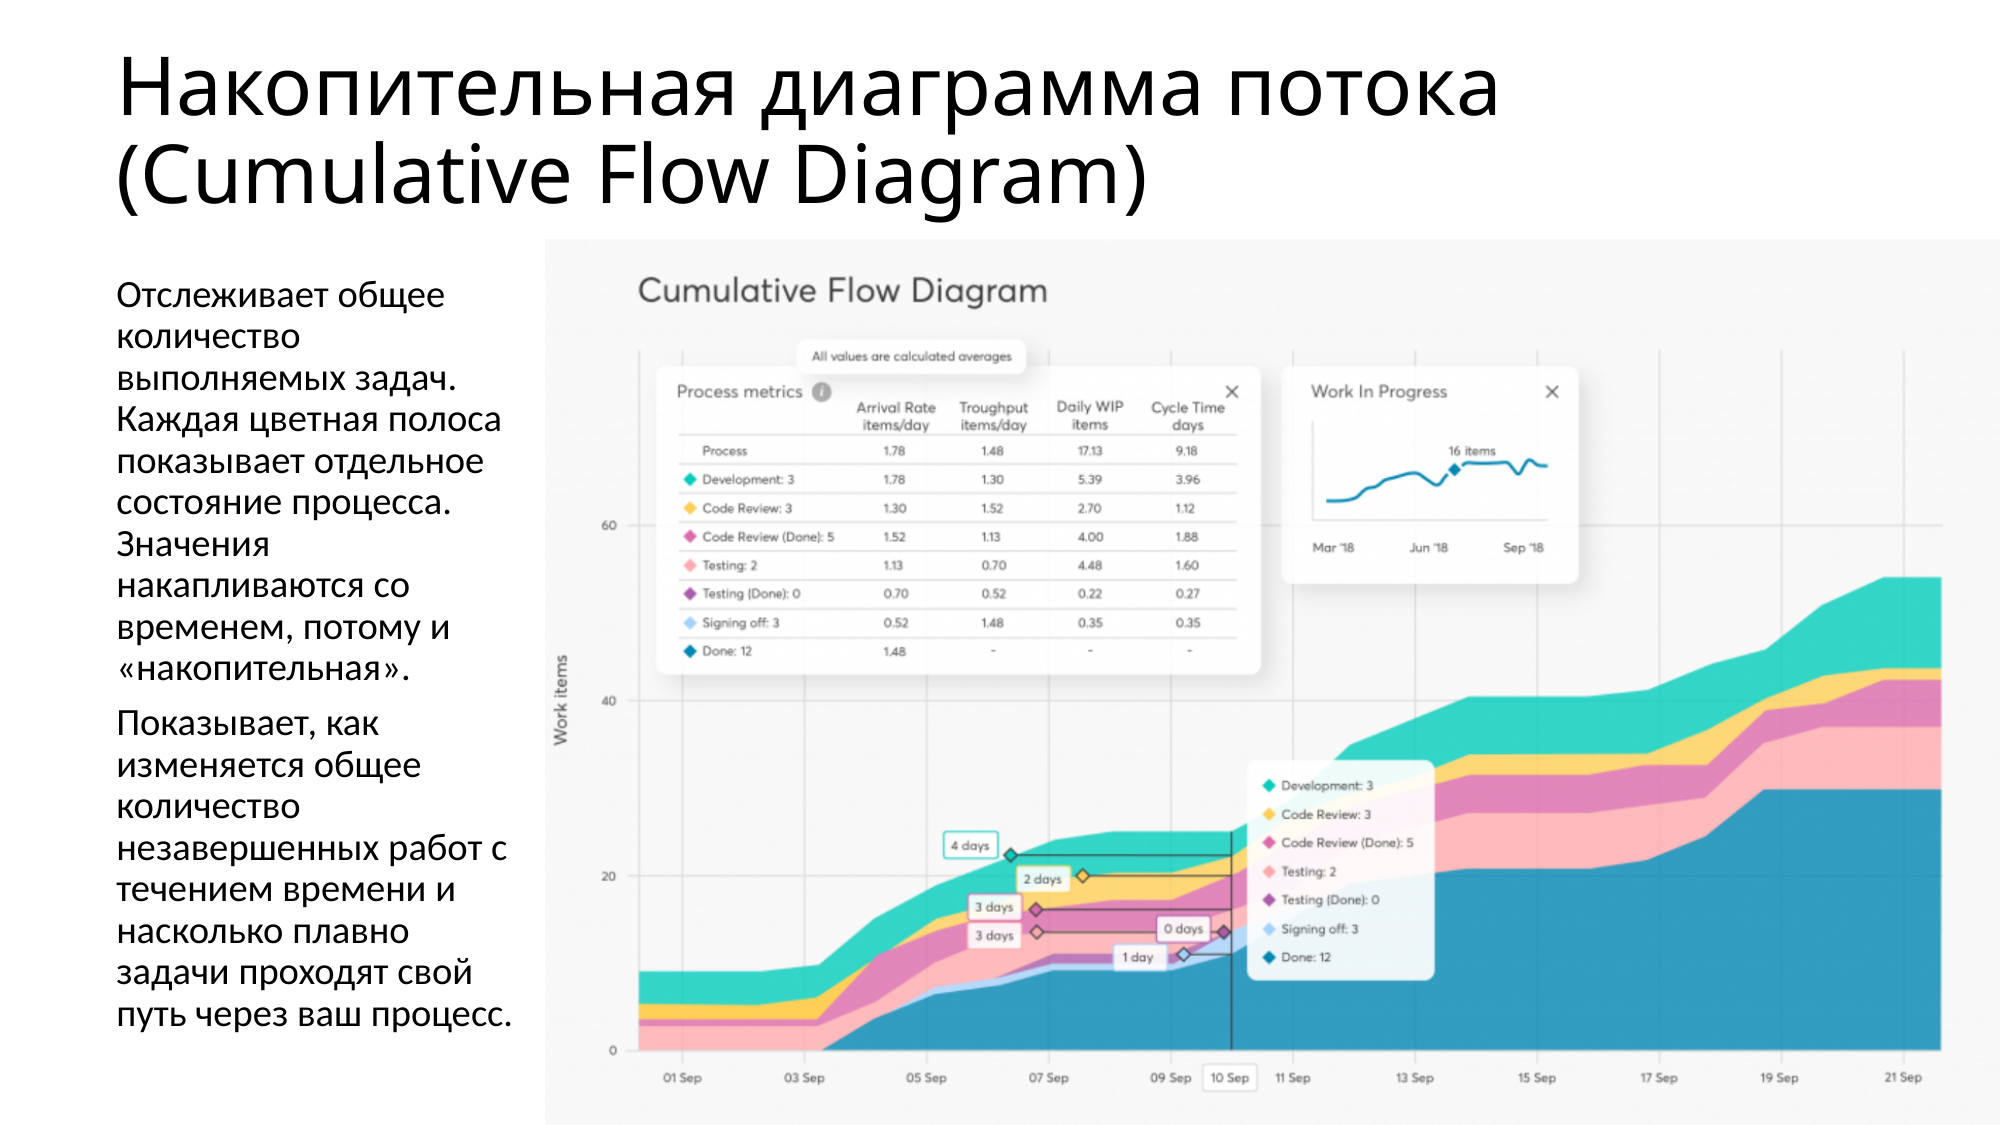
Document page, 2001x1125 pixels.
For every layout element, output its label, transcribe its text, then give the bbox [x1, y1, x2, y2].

list Отслеживает общее количество выполняемых задач. Каждая цветная полоса показывает отдельное состояние процесса. Значения накапливаются со временем, потому и «накопительная». Показывает, как изменяется общее количество незавершенных работ с течением времени и насколько плавно задачи проходят свой путь через ваш процесс. [101, 266, 530, 1088]
picture [545, 239, 2000, 1125]
title Накопительная диаграмма потока (Cumulative Flow Diagram) [101, 37, 1863, 230]
